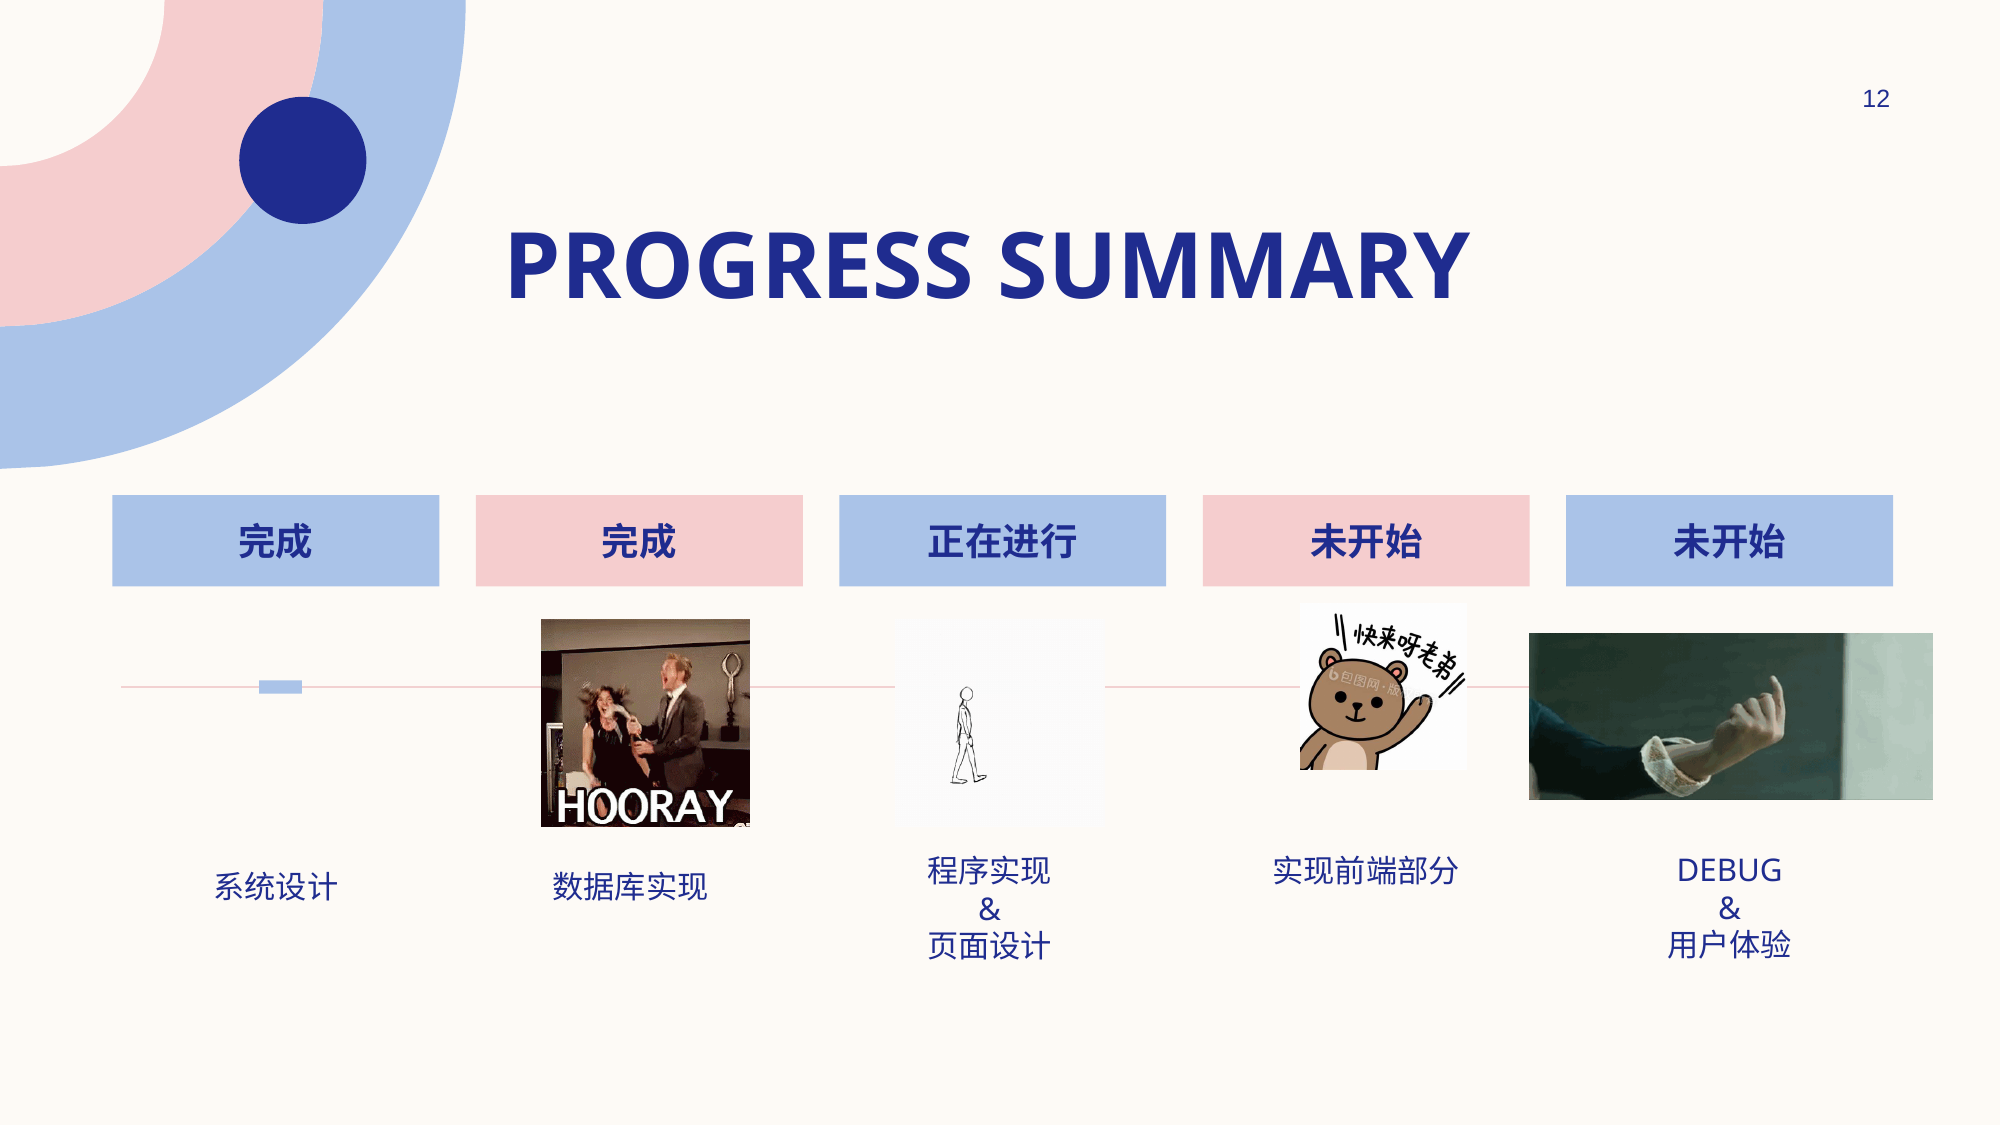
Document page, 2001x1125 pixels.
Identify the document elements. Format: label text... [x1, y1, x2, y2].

slide_number 12 [1795, 75, 1958, 120]
title Progress SUMMARY [124, 199, 1875, 326]
picture [1300, 603, 1467, 770]
list 实现前端部分 [1202, 844, 1530, 975]
picture [895, 619, 1105, 827]
picture [541, 619, 750, 827]
list 程序实现 & 页面设计 [826, 843, 1154, 975]
list 未开始 [1566, 495, 1894, 587]
picture [1529, 633, 1933, 800]
list 数据库实现 [467, 859, 795, 991]
list 正在进行 [839, 495, 1167, 587]
list 完成 [475, 495, 803, 587]
list 未开始 [1202, 495, 1530, 587]
list DEBUG & 用户体验 [1566, 843, 1894, 974]
list 完成 [112, 495, 440, 587]
list 系统设计 [112, 860, 440, 991]
text_box [258, 679, 303, 695]
